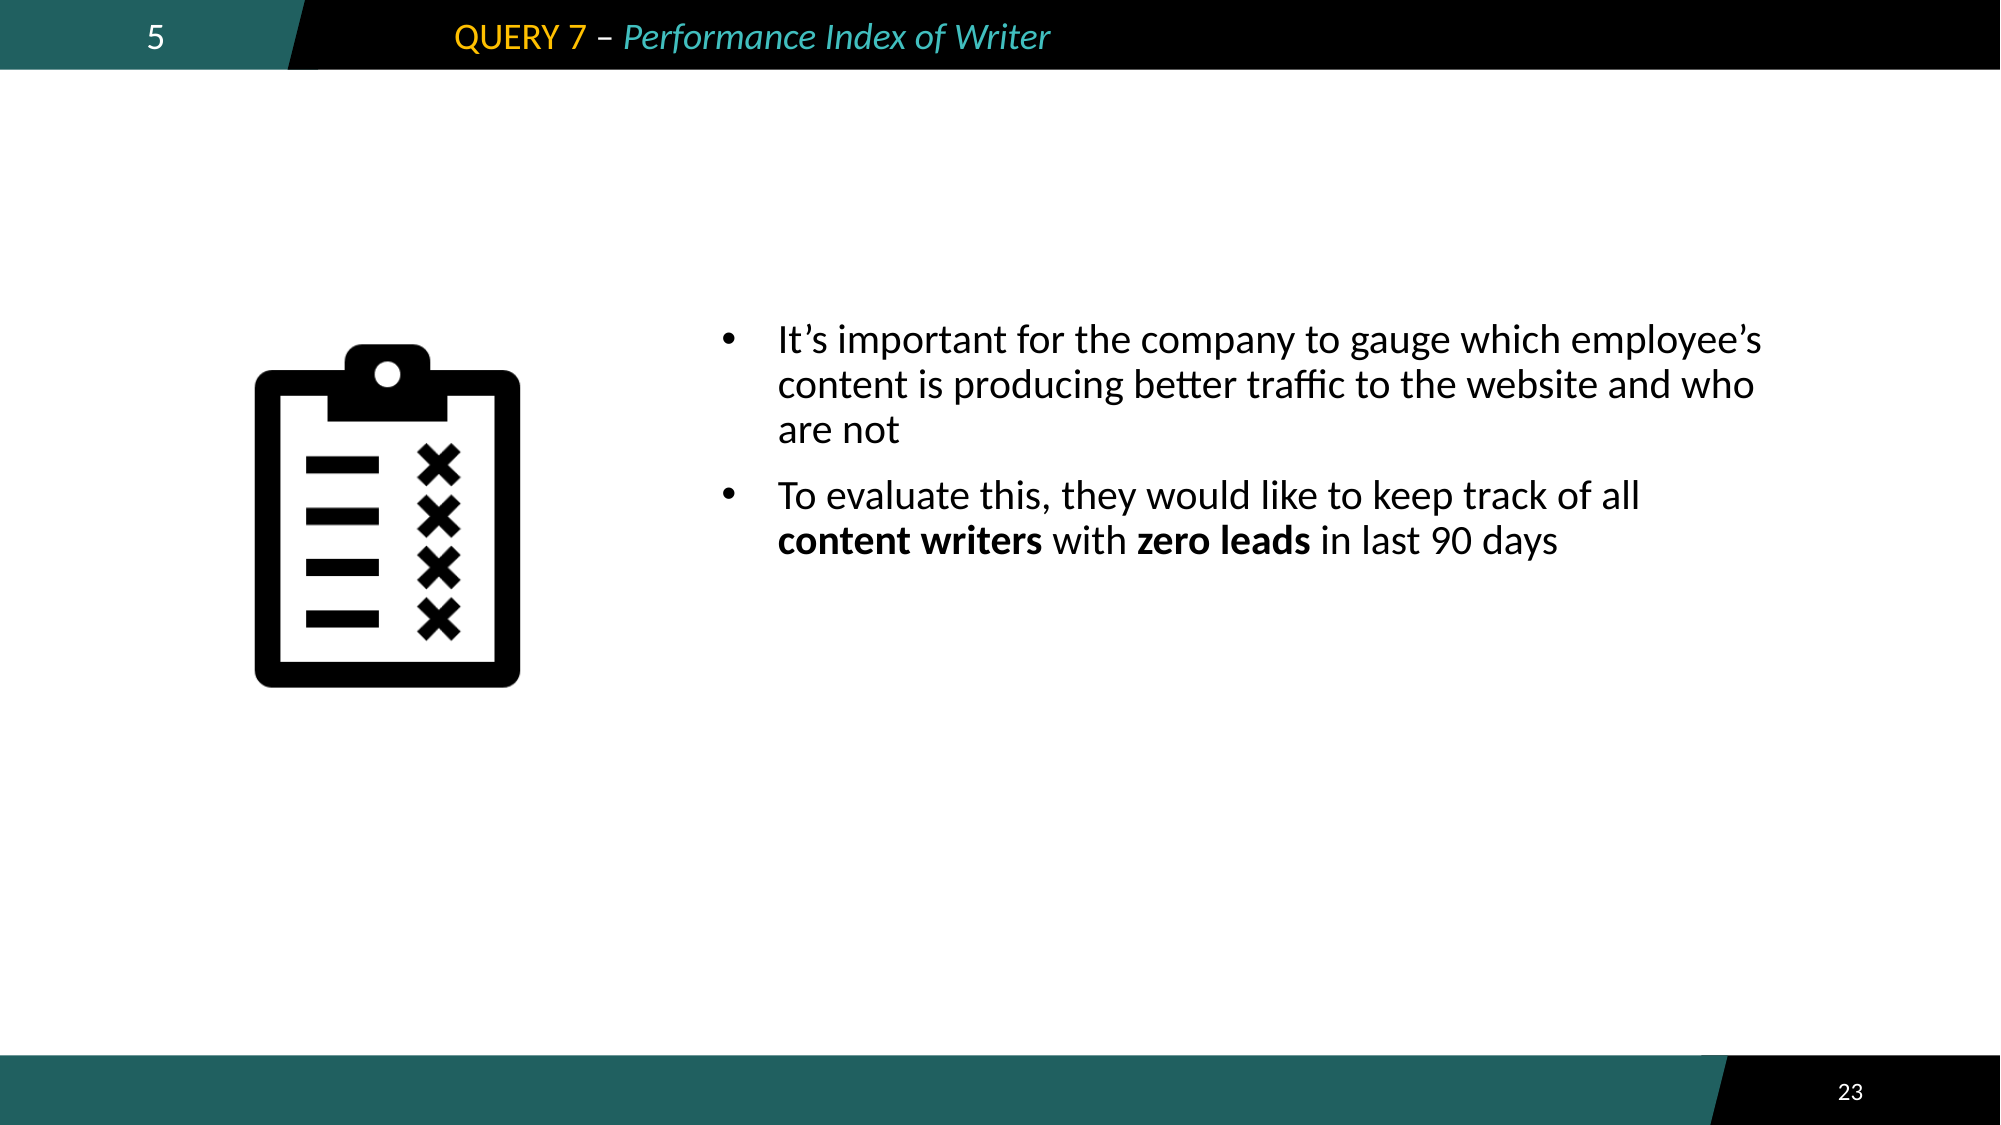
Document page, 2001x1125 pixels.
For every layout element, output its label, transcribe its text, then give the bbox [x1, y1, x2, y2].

text_box 5 [0, 0, 303, 71]
picture [182, 310, 593, 722]
text_box QUERY 7 – Performance Index of Writer [286, 0, 2000, 71]
text_box 23 [1712, 1054, 2000, 1125]
text_box [0, 1054, 1730, 1125]
